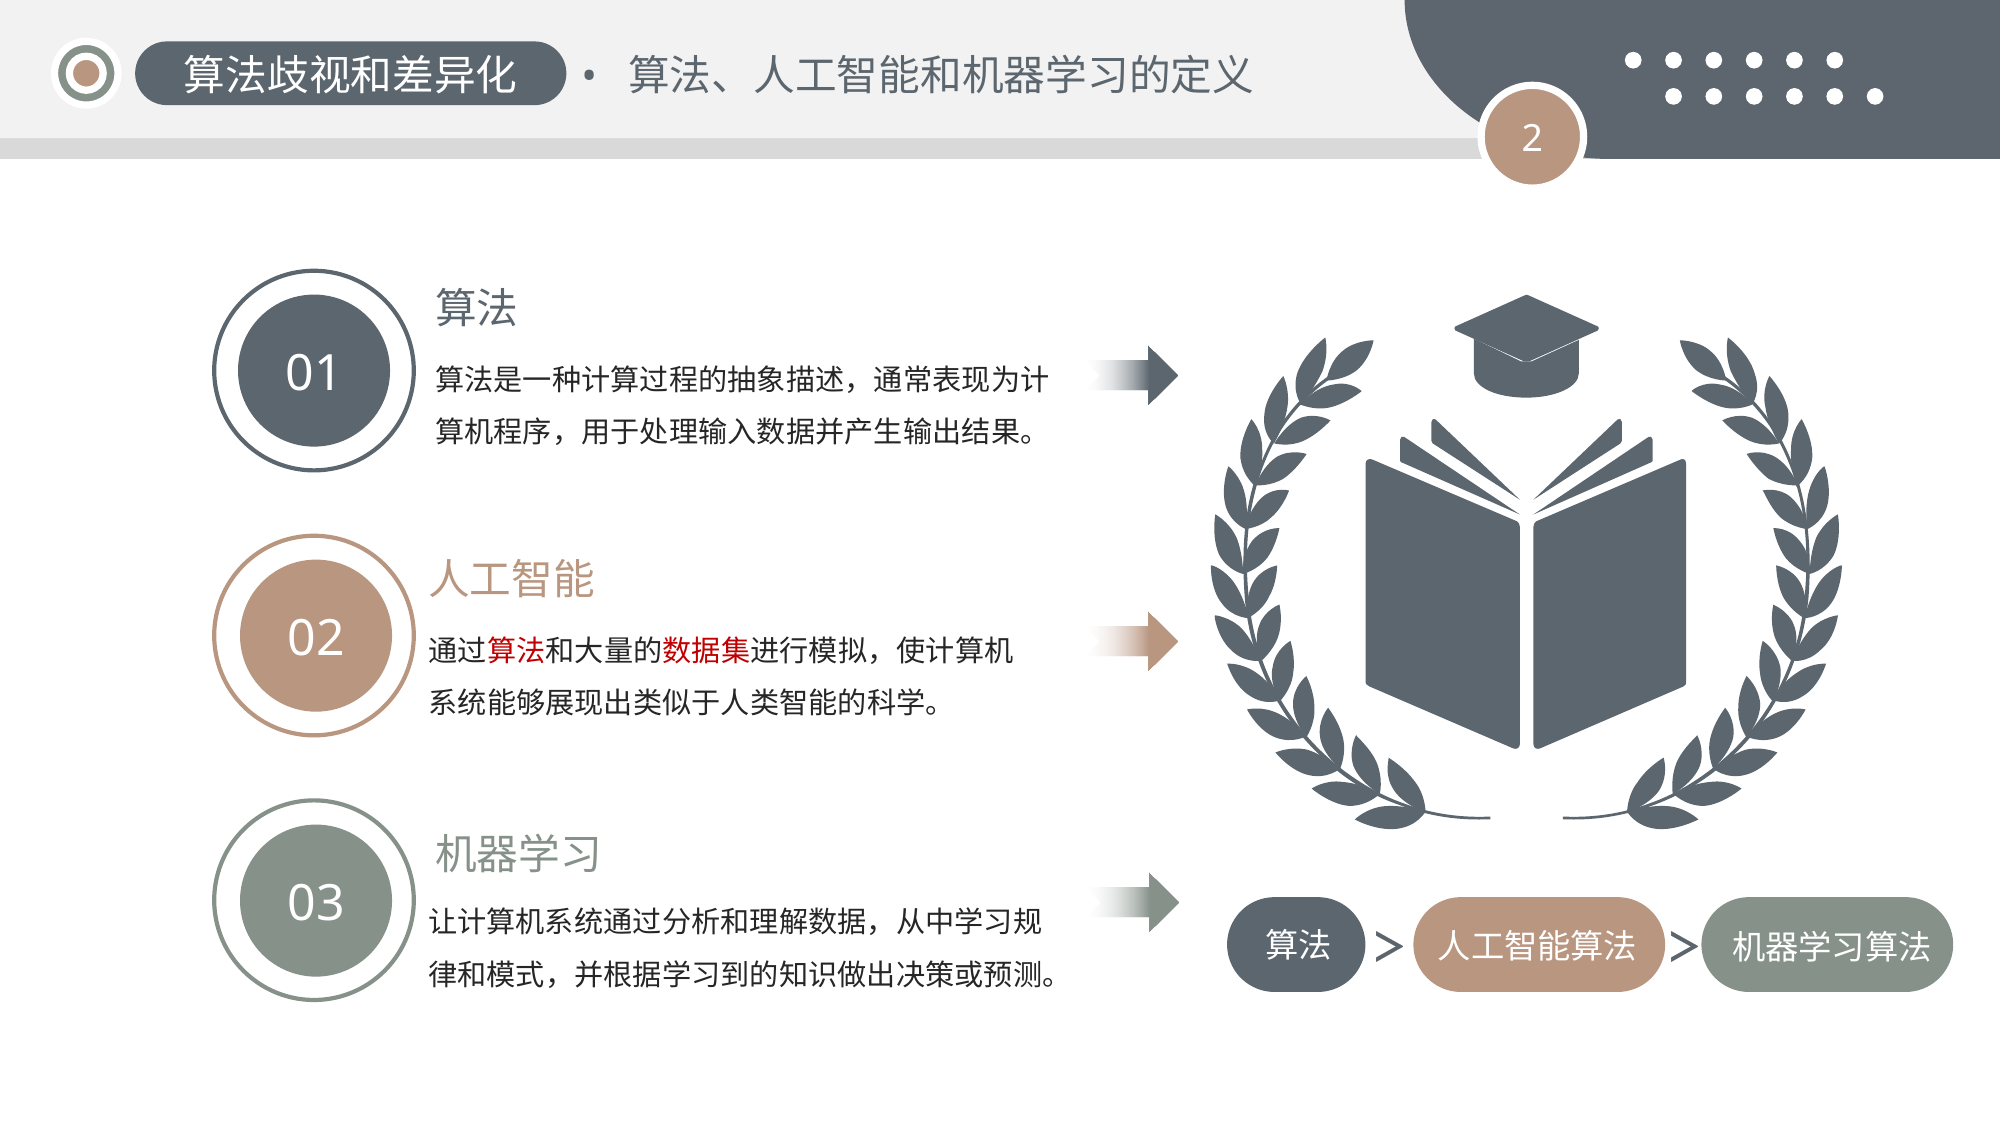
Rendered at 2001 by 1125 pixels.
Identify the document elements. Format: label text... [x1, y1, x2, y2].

text_box 算法是一种计算过程的抽象描述，通常表现为计算机程序，用于处理输入数据并产生输出结果。 [420, 336, 1067, 456]
text_box [0, 0, 1404, 139]
text_box 算法 [420, 274, 741, 336]
text_box [1362, 927, 1366, 963]
text_box 通过算法和大量的数据集进行模拟，使计算机系统能够展现出类似于人类智能的科学。 [413, 607, 1057, 728]
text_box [1209, 294, 1842, 832]
text_box 人工智能算法 [1407, 917, 1668, 976]
text_box [1082, 608, 1179, 674]
text_box 机器学习 [420, 820, 741, 878]
text_box [1238, 975, 1355, 992]
text_box 算法 [1236, 916, 1362, 975]
text_box 算法、人工智能和机器学习的定义 [566, 41, 1355, 107]
text_box [0, 139, 1481, 160]
text_box [1083, 869, 1181, 935]
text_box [1481, 85, 1584, 189]
text_box 机器学习算法 [1702, 918, 1962, 977]
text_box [1404, 0, 2000, 159]
text_box [1082, 342, 1179, 408]
text_box [1425, 976, 1654, 992]
text_box 人工智能 [413, 545, 734, 607]
text_box [1422, 897, 1657, 917]
text_box [1709, 897, 1946, 918]
text_box [1714, 977, 1941, 992]
text_box [1227, 897, 1356, 973]
picture [1374, 931, 1405, 962]
picture [1668, 931, 1700, 962]
text_box [213, 799, 415, 1001]
text_box [213, 270, 415, 471]
text_box 算法歧视和差异化 [135, 41, 566, 107]
text_box 让计算机系统通过分析和理解数据，从中学习规律和模式，并根据学习到的知识做出决策或预测。 [413, 878, 1068, 999]
text_box [213, 535, 415, 736]
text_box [54, 41, 119, 106]
